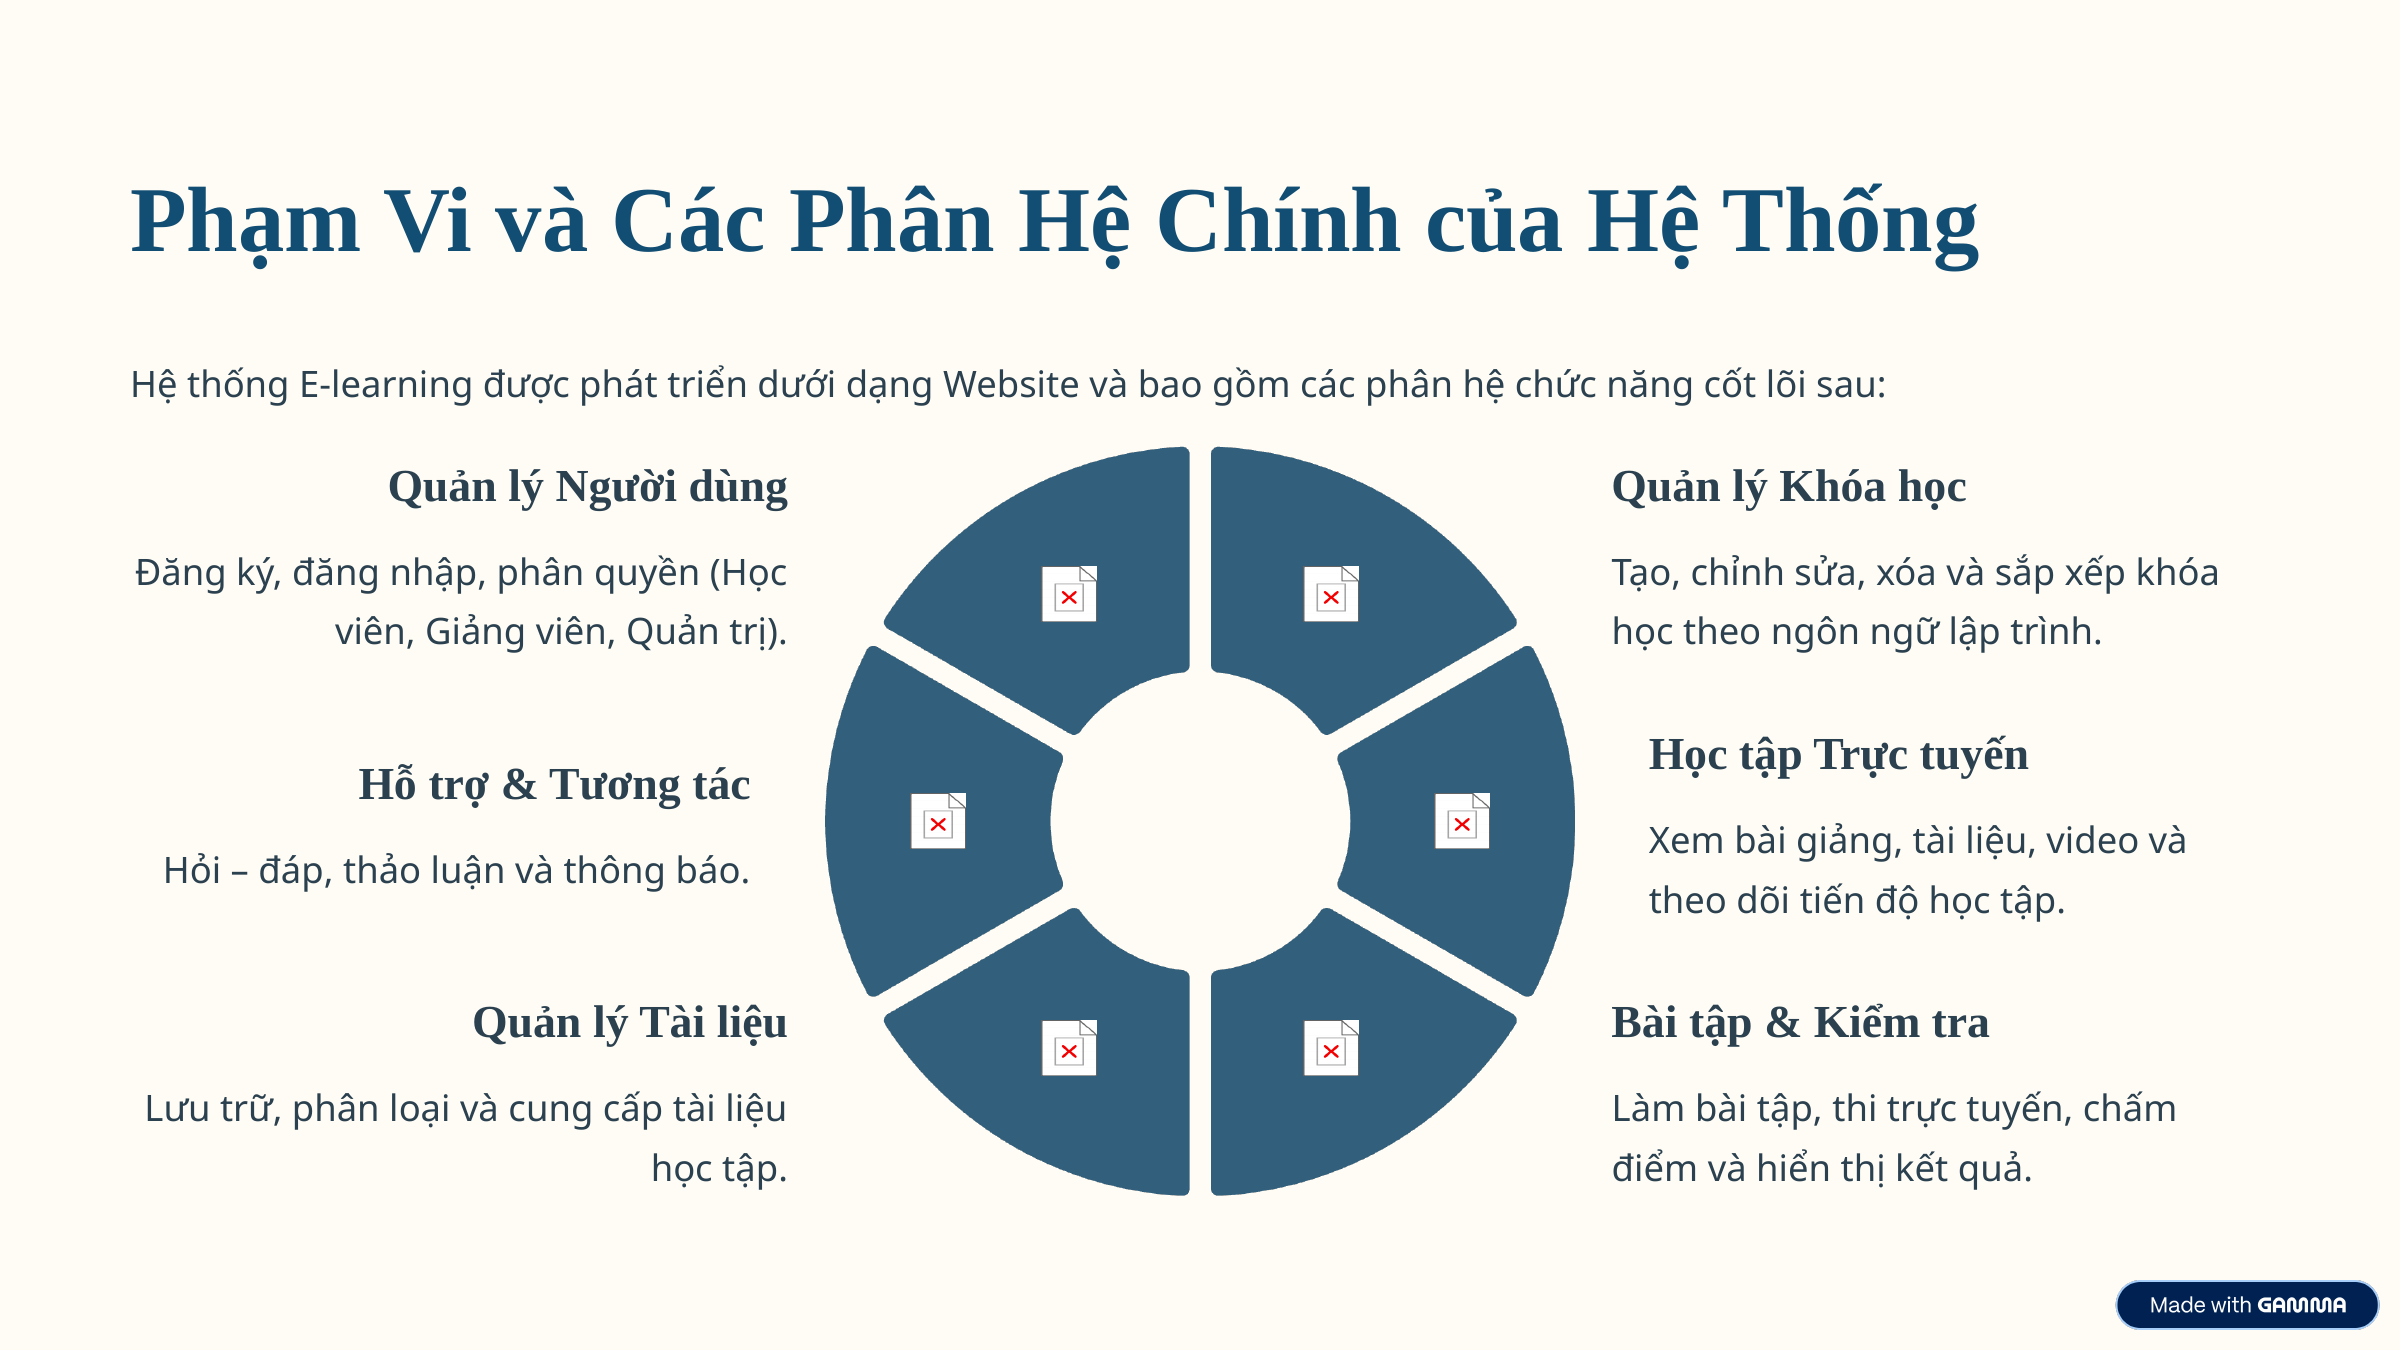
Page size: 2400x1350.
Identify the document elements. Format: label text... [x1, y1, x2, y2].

text_box Lưu trữ, phân loại và cung cấp tài liệu học tập. [130, 1069, 789, 1189]
text_box Hệ thống E-learning được phát triển dưới dạng Website và bao gồm các phân hệ chức năng cốt lõi sau: [130, 345, 2270, 405]
text_box Hỗ trợ & Tương tác [286, 750, 752, 809]
text_box Hỏi – đáp, thảo luận và thông báo. [130, 831, 752, 891]
text_box Quản lý Tài liệu [323, 989, 789, 1048]
text_box Xem bài giảng, tài liệu, video và theo dõi tiến độ học tập. [1648, 801, 2270, 921]
text_box Học tập Trực tuyến [1648, 721, 2114, 780]
picture [2106, 1271, 2389, 1339]
picture [825, 446, 1575, 1196]
text_box Làm bài tập, thi trực tuyến, chấm điểm và hiển thị kết quả. [1611, 1069, 2270, 1189]
text_box Phạm Vi và Các Phân Hệ Chính của Hệ Thống [130, 154, 1933, 271]
text_box Tạo, chỉnh sửa, xóa và sắp xếp khóa học theo ngôn ngữ lập trình. [1611, 533, 2270, 653]
text_box Quản lý Khóa học [1611, 453, 2077, 512]
text_box Bài tập & Kiểm tra [1611, 989, 2077, 1048]
text_box Quản lý Người dùng [323, 453, 789, 512]
text_box Đăng ký, đăng nhập, phân quyền (Học viên, Giảng viên, Quản trị). [130, 533, 789, 653]
